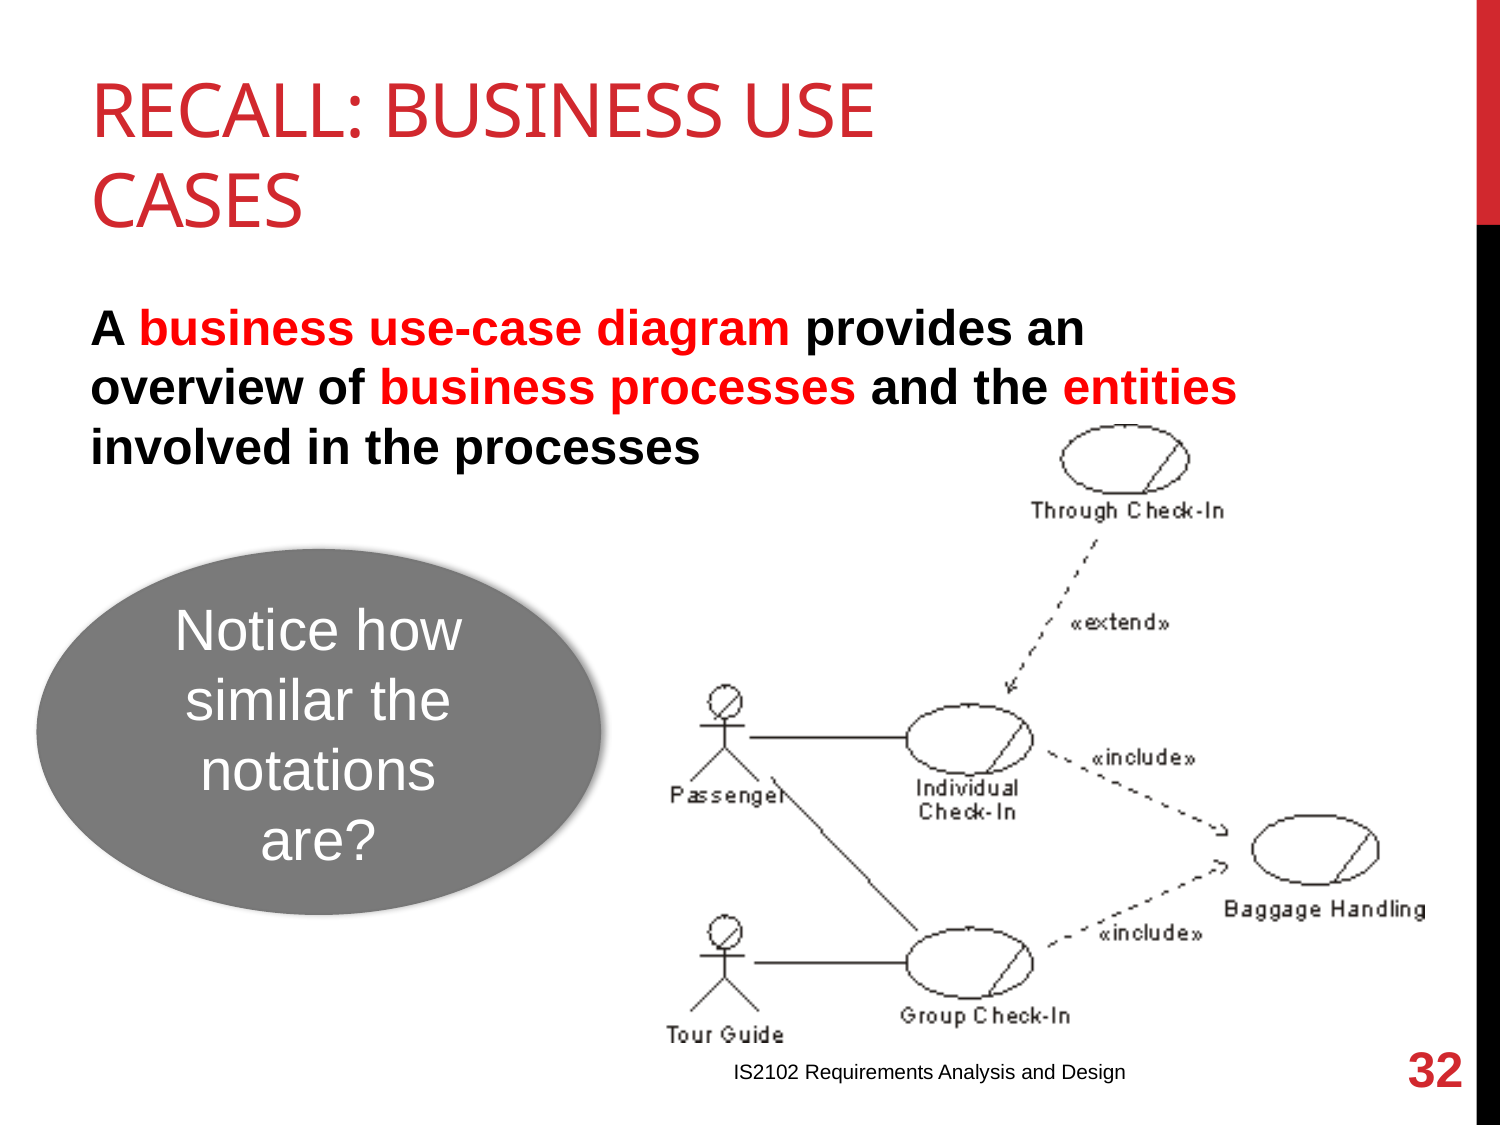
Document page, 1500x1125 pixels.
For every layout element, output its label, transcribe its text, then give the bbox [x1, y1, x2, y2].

list A business use-case diagram provides an overview of business processes and the entities involved in the processes [75, 287, 1325, 1005]
text_box Notice how similar the notations are? [36, 548, 602, 915]
slide_number 32 [1262, 1037, 1479, 1098]
footer IS2102 Requirements Analysis and Design [718, 1051, 1238, 1112]
picture [664, 424, 1426, 1044]
title Recall: Business Use Cases [75, 25, 1025, 250]
